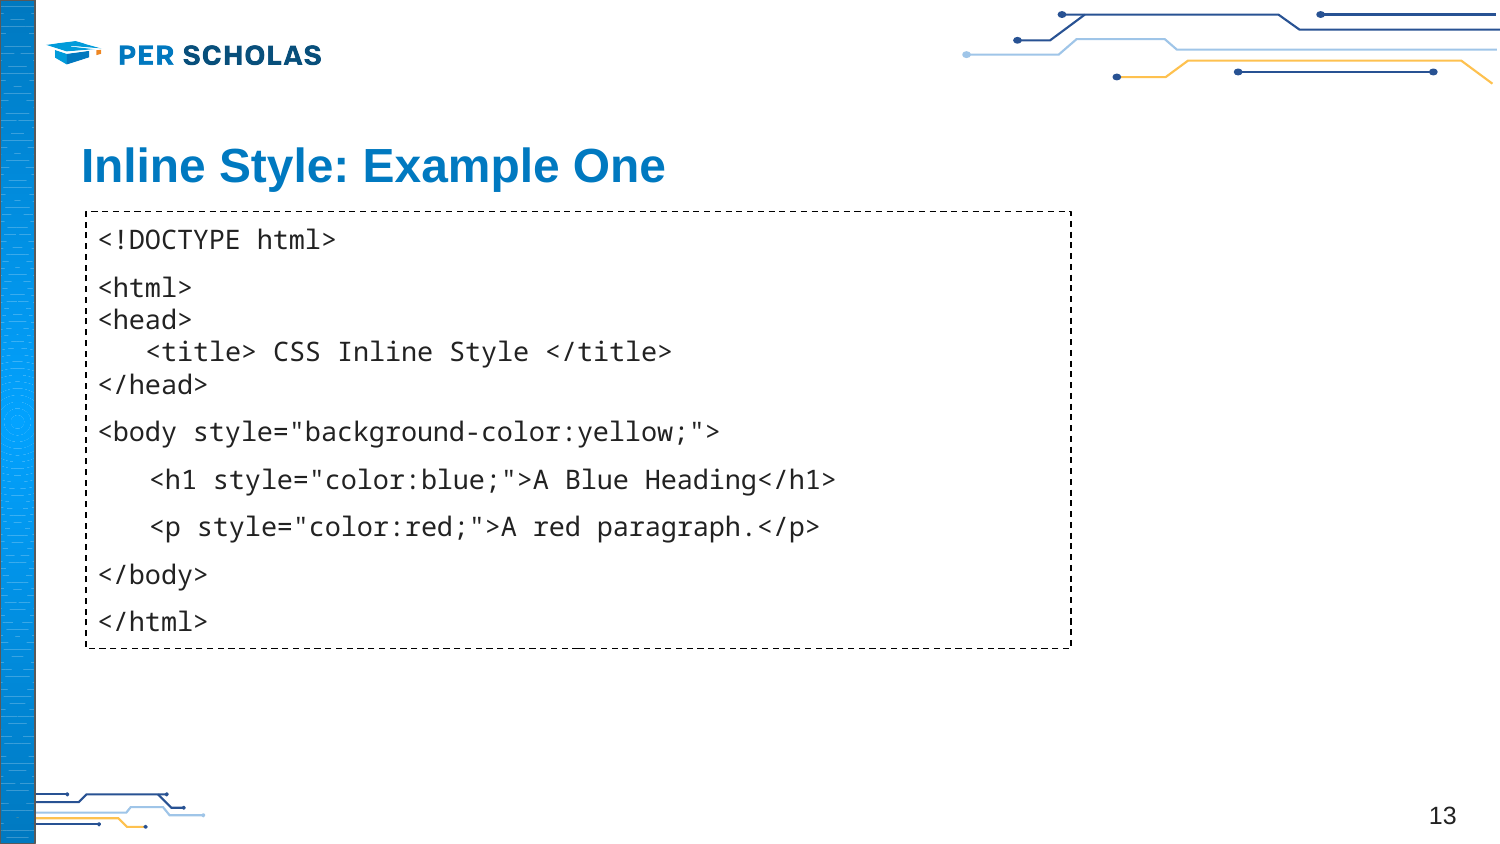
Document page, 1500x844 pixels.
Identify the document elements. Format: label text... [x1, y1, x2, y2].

title Inline Style: Example One [69, 119, 1402, 207]
slide_number ‹#› [1395, 768, 1491, 836]
list <!DOCTYPE html> <html> <head> <title> CSS Inline Style </title> </head> <body style="background-color:yellow;"> <h1 style="color:blue;">A Blue Heading</h1> <p style="color:red;">A red paragraph.</p> </body> </html> [85, 211, 1072, 649]
picture [36, 17, 339, 83]
